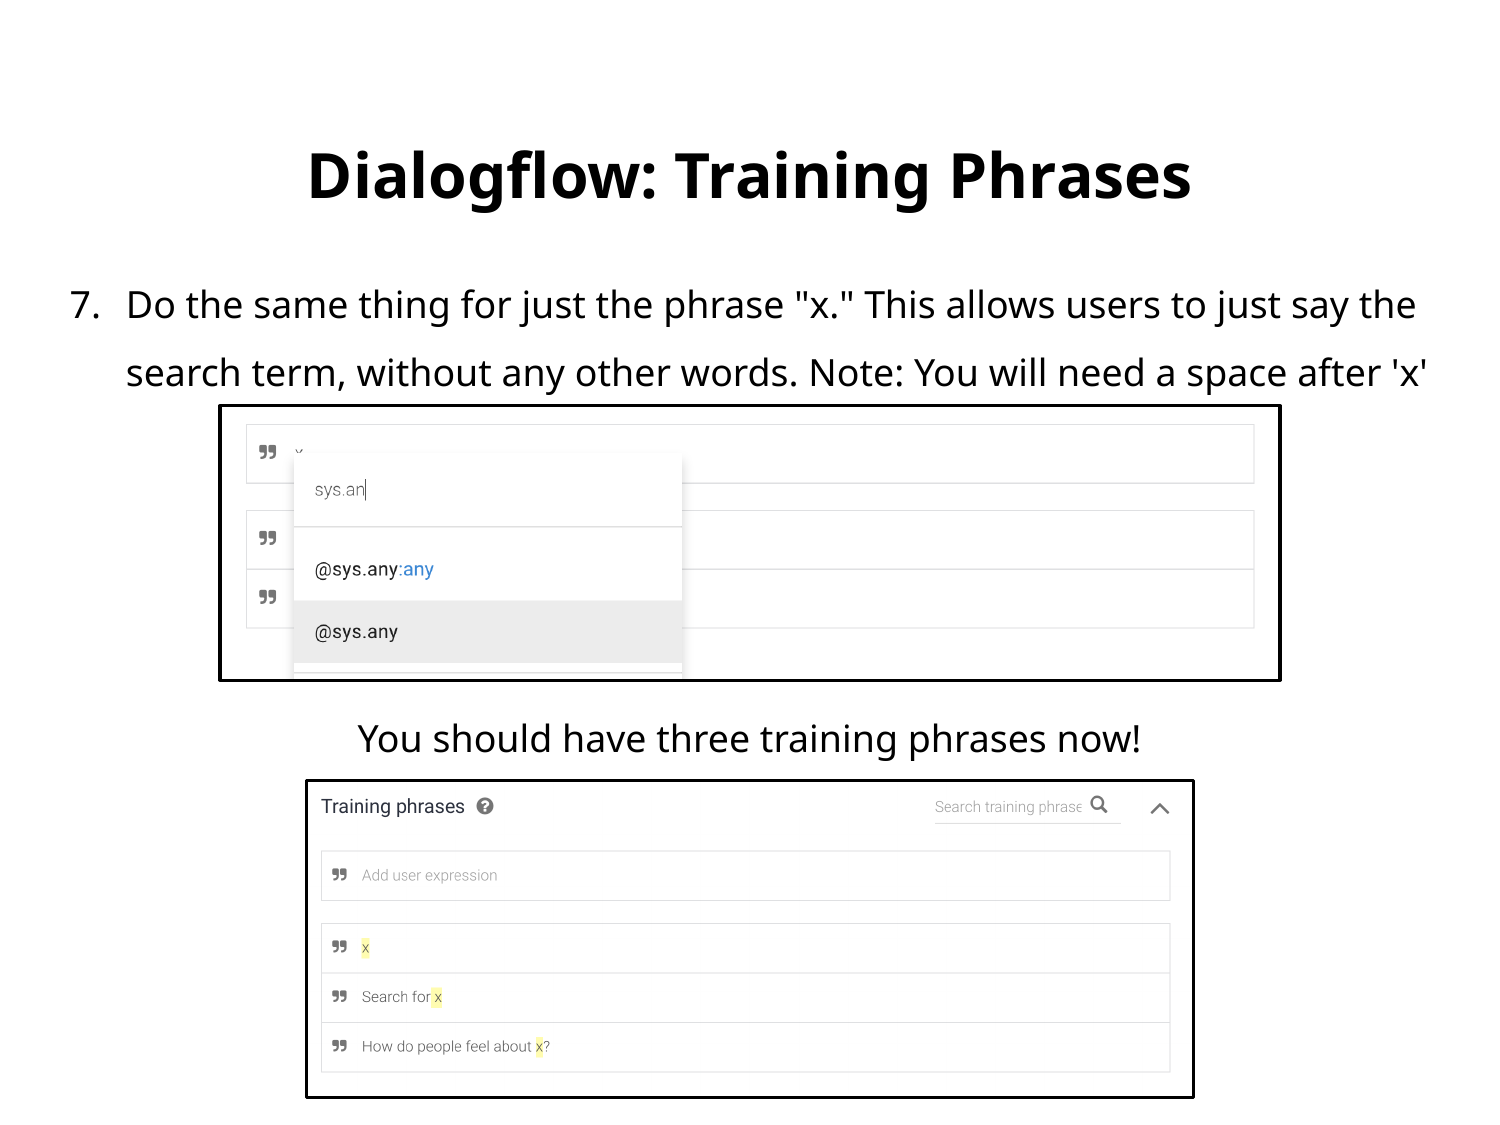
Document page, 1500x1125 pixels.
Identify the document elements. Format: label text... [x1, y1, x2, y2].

text_box Do the same thing for just the phrase "x." This allows users to just say the search term, without any other words. Note: You will need a space after 'x' [35, 258, 1458, 394]
text_box You should have three training phrases now! [174, 691, 1325, 783]
picture [308, 782, 1192, 1096]
text_box Dialogflow: Training Phrases [26, 106, 1474, 242]
picture [221, 407, 1279, 679]
